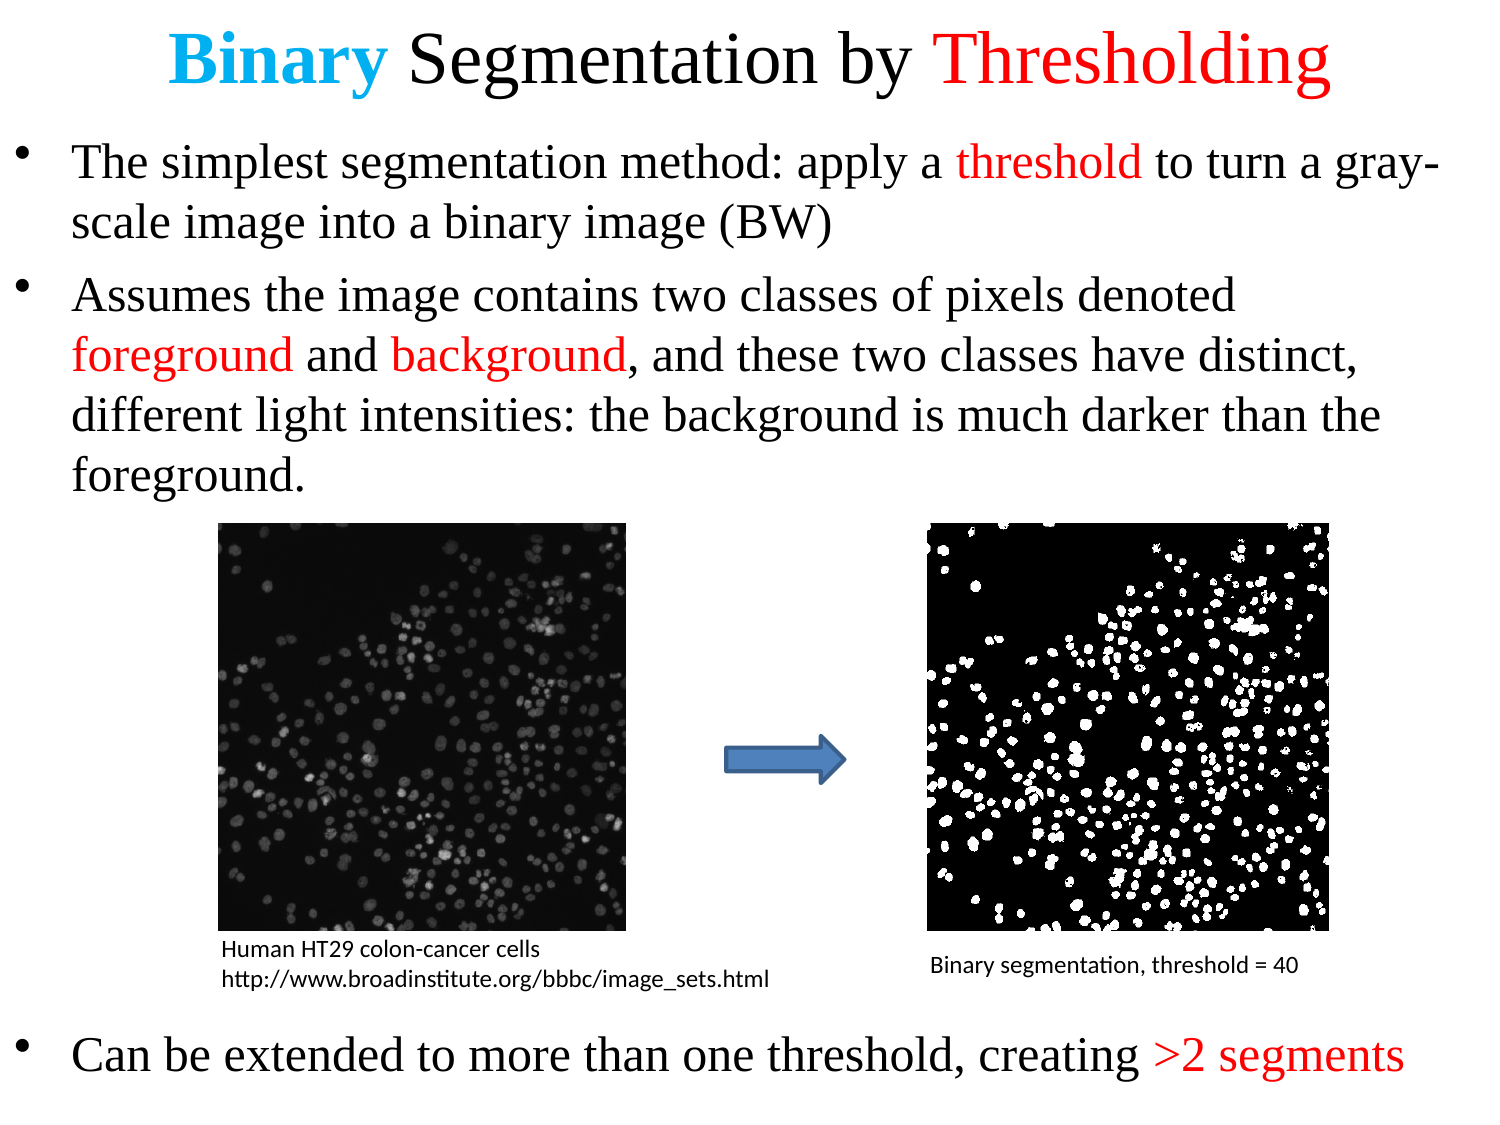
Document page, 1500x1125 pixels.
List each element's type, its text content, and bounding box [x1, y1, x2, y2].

title Binary Segmentation by Thresholding [75, 7, 1425, 100]
text_box The simplest segmentation method: apply a threshold to turn a gray-scale image into a binary image (BW) Assumes the image contains two classes of pixels denoted foreground and background, and these two classes have distinct, different light intensities: the background is much darker than the foreground. Can be extended to more than one threshold, creating >2 segments [0, 121, 1471, 1089]
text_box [206, 523, 1389, 1001]
